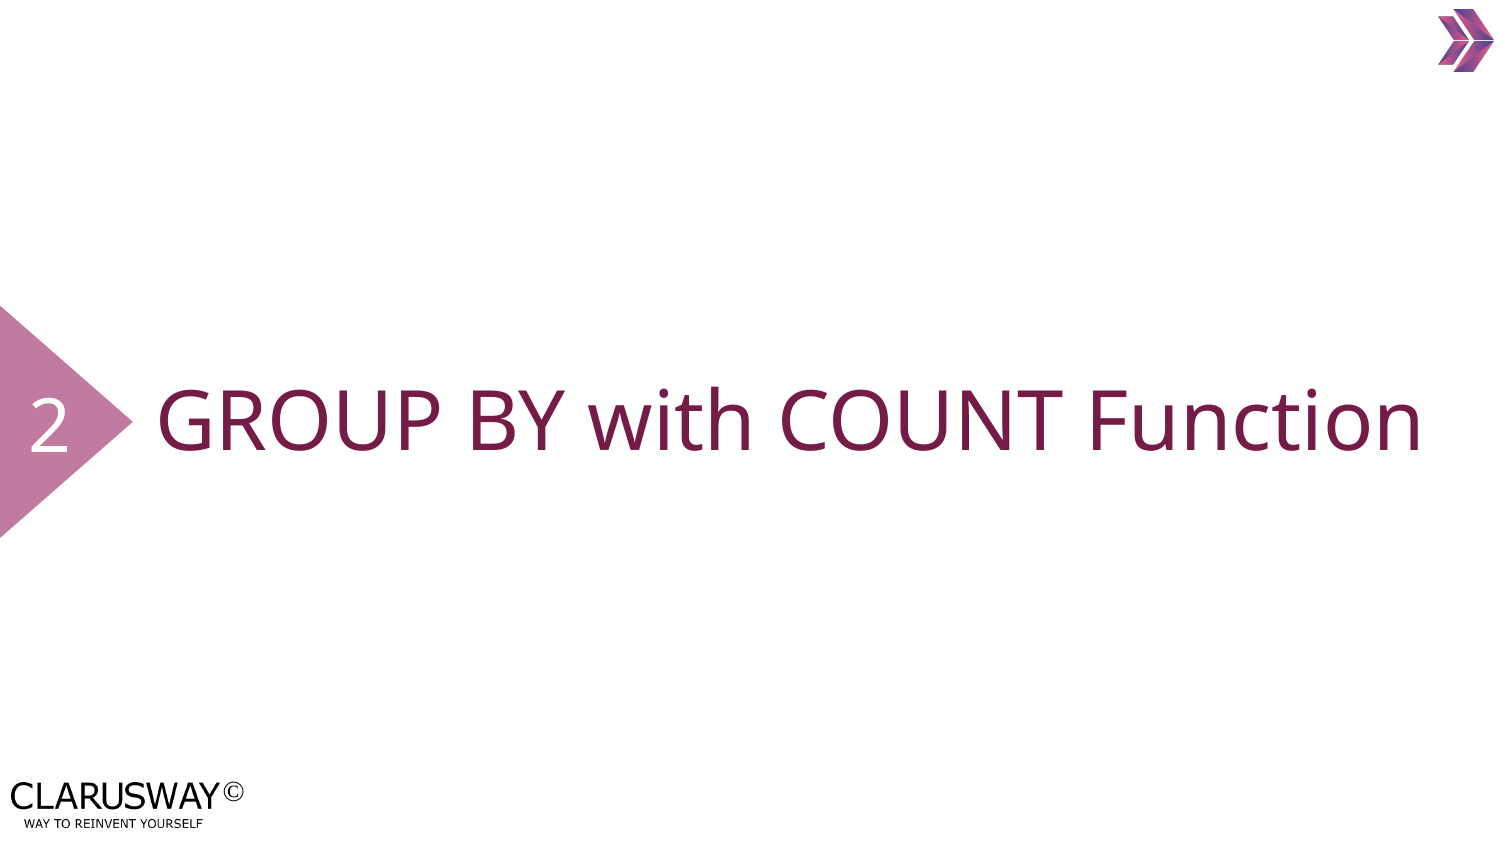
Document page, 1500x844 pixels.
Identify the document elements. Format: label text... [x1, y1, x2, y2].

text_box 2 [0, 306, 100, 540]
title GROUP BY with COUNT Function [155, 331, 1500, 467]
picture [11, 782, 220, 828]
picture [1438, 9, 1494, 72]
